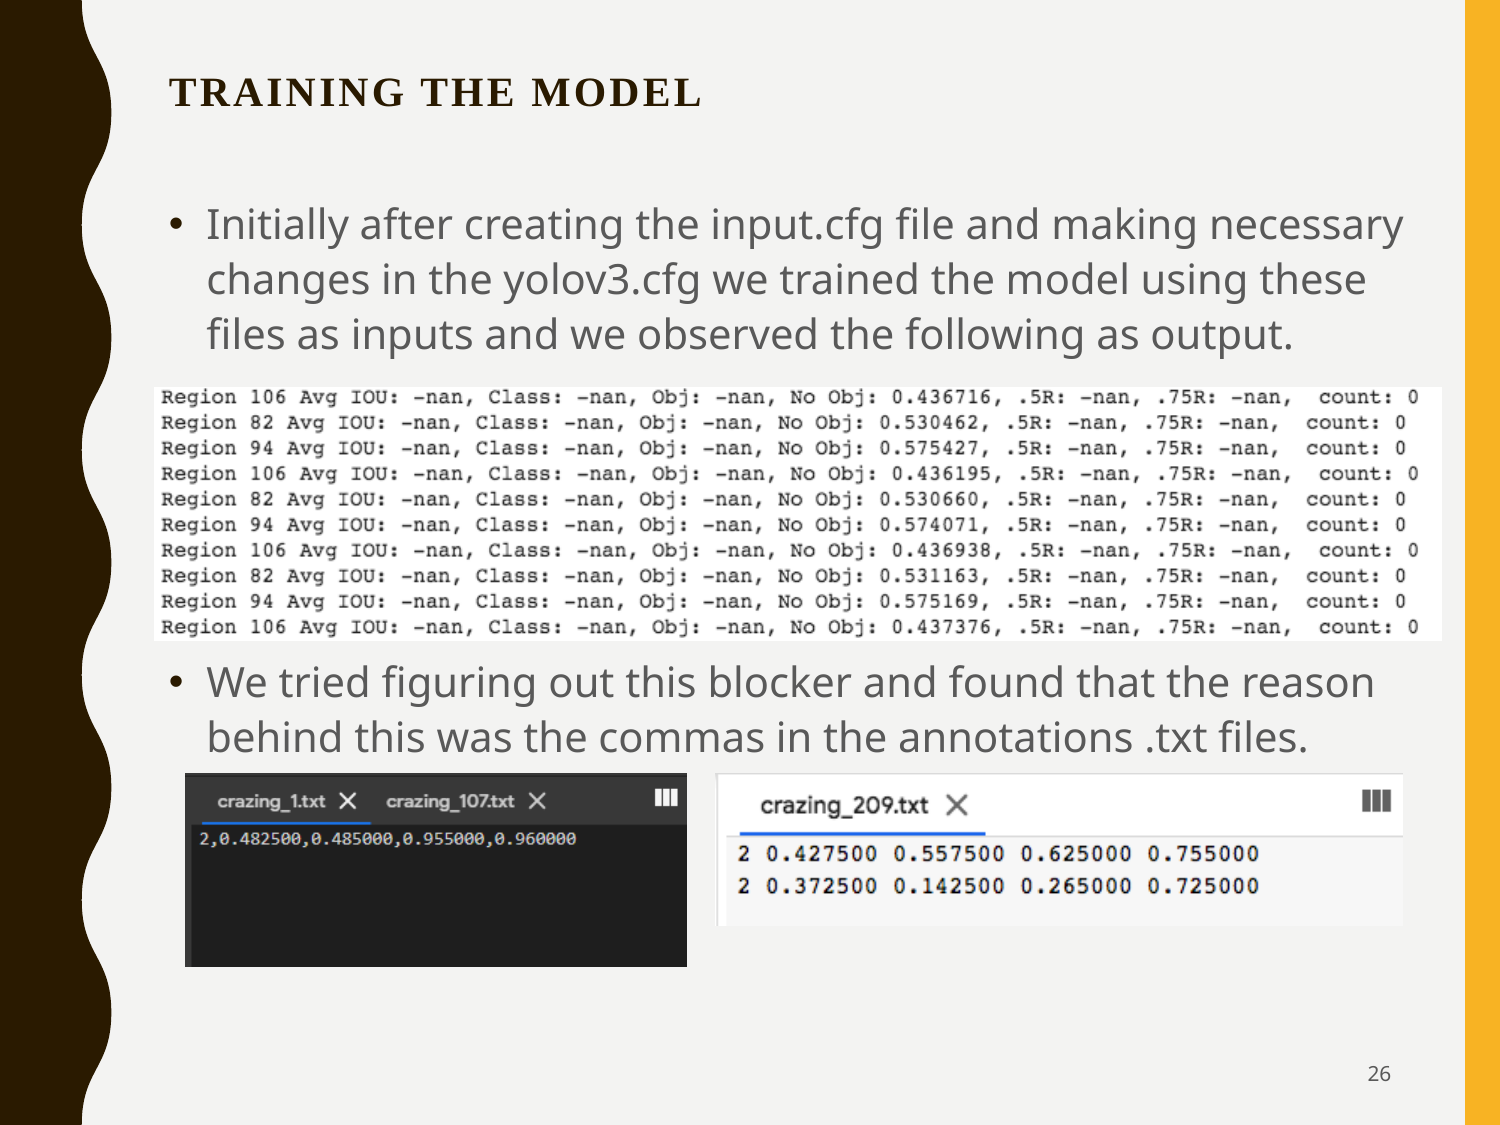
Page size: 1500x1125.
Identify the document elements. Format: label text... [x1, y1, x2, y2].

list Initially after creating the input.cfg file and making necessary changes in the yolov3.cfg we trained the model using these files as inputs and we observed the following as output. We tried figuring out this blocker and found that the reason behind this was the commas in the annotations .txt files. [154, 185, 1442, 387]
list Initially after creating the input.cfg file and making necessary changes in the yolov3.cfg we trained the model using these files as inputs and we observed the following as output. We tried figuring out this blocker and found that the reason behind this was the commas in the annotations .txt files. [154, 641, 1442, 1031]
picture [185, 773, 687, 968]
picture [715, 773, 1403, 926]
title Training the model [154, 62, 1230, 142]
slide_number 26 [1059, 1045, 1407, 1103]
picture [153, 387, 1442, 641]
